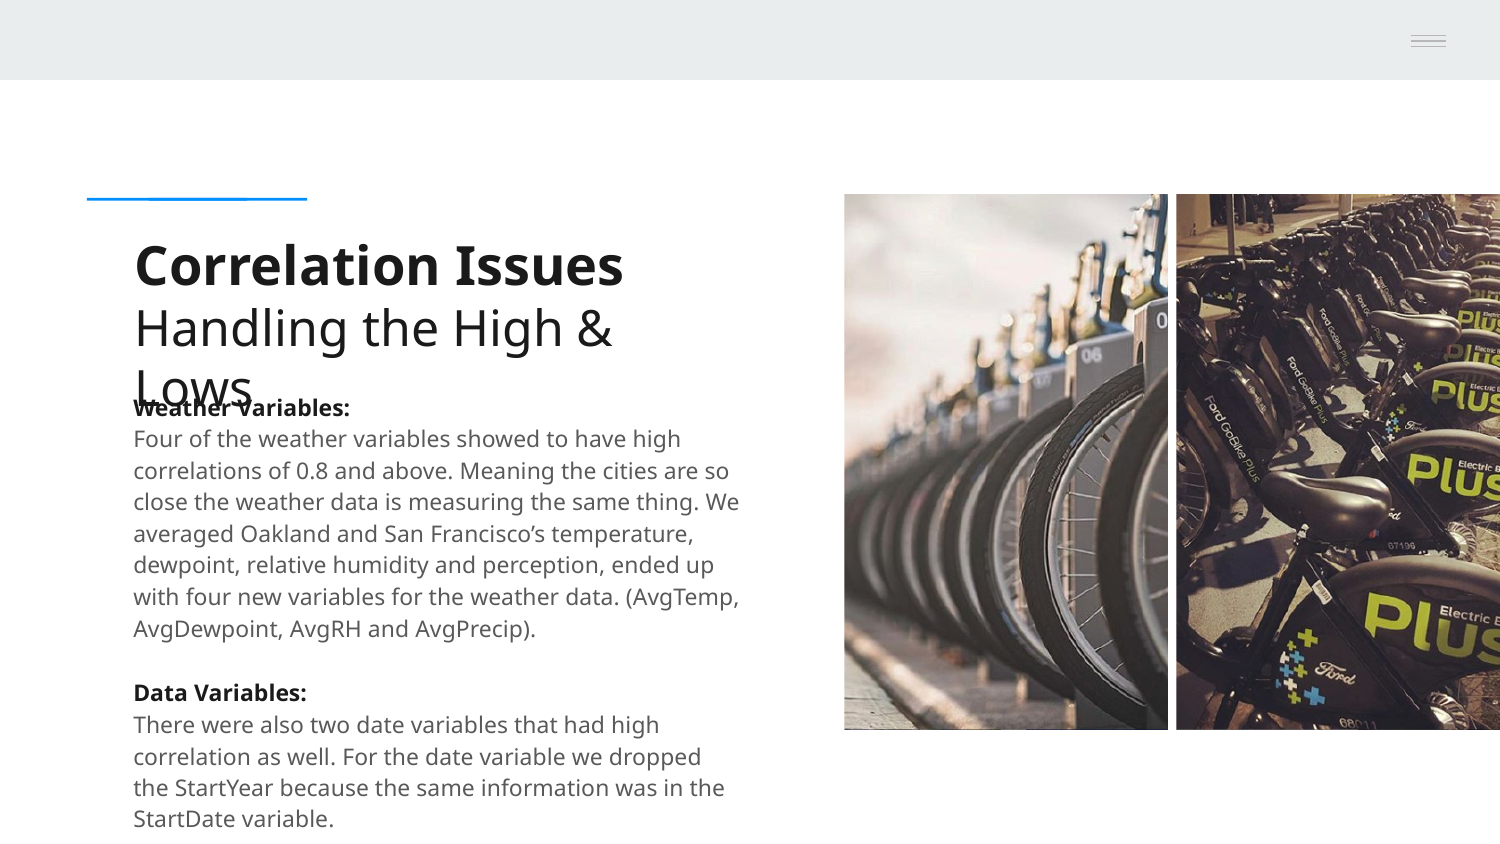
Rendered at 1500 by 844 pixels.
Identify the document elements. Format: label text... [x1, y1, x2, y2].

picture [843, 194, 1169, 730]
picture [1175, 194, 1500, 730]
title Correlation Issues Handling the High & Lows [119, 216, 759, 386]
list Weather Variables: Four of the weather variables showed to have high correlations of 0.8 and above. Meaning the cities are so close the weather data is measuring the same thing. We averaged Oakland and San Francisco’s temperature, dewpoint, relative humidity and perception, ended up with four new variables for the weather data. (AvgTemp, AvgDewpoint, AvgRH and AvgPrecip). Data Variables: There were also two date variables that had high correlation as well. For the date variable we dropped the StartYear because the same information was in the StartDate variable. [118, 374, 757, 798]
